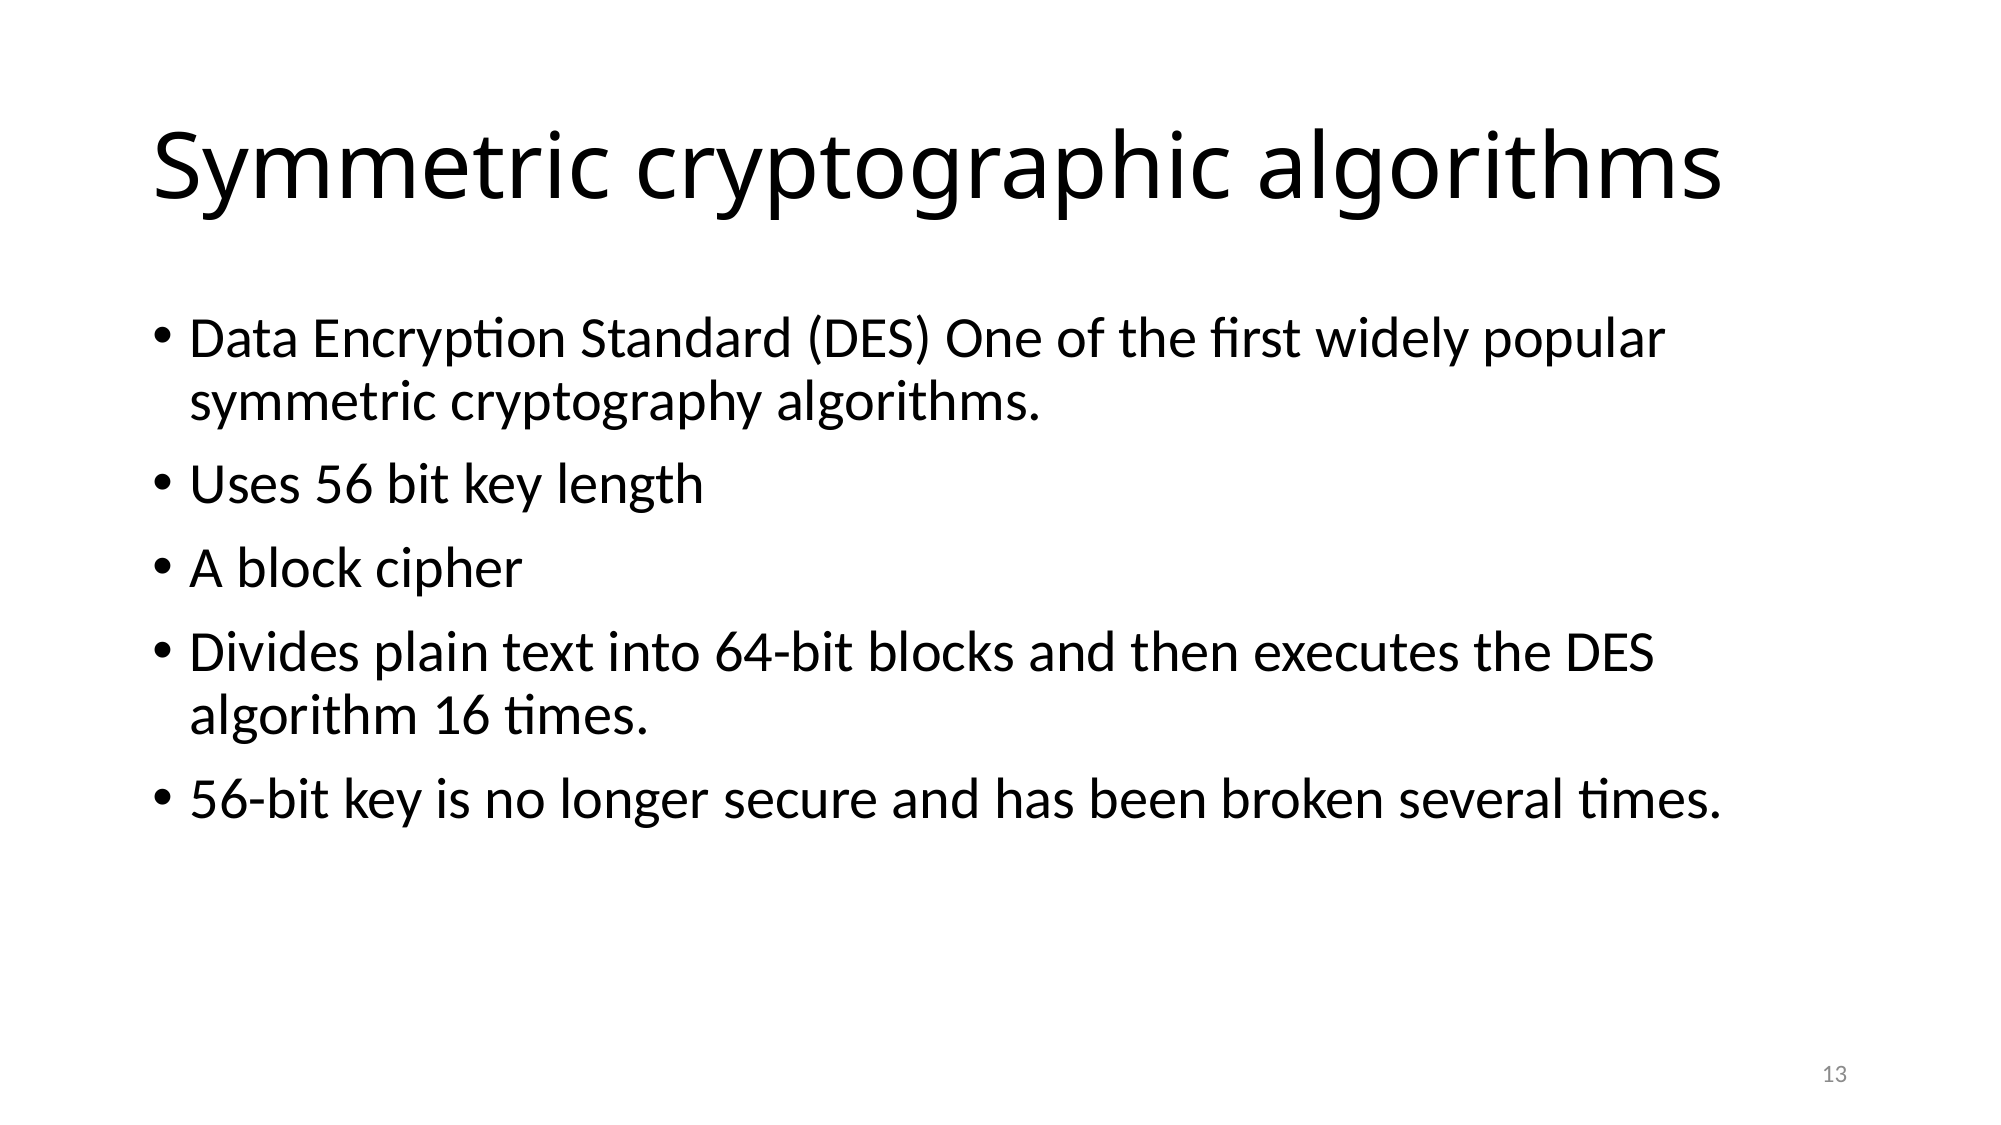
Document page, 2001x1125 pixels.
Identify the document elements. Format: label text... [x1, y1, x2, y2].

title Symmetric cryptographic algorithms [137, 59, 1863, 278]
list Data Encryption Standard (DES) One of the first widely popular symmetric cryptography algorithms. Uses 56 bit key length A block cipher Divides plain text into 64-bit blocks and then executes the DES algorithm 16 times. 56-bit key is no longer secure and has been broken several times. [137, 299, 1863, 1014]
slide_number 13 [1412, 1042, 1863, 1103]
